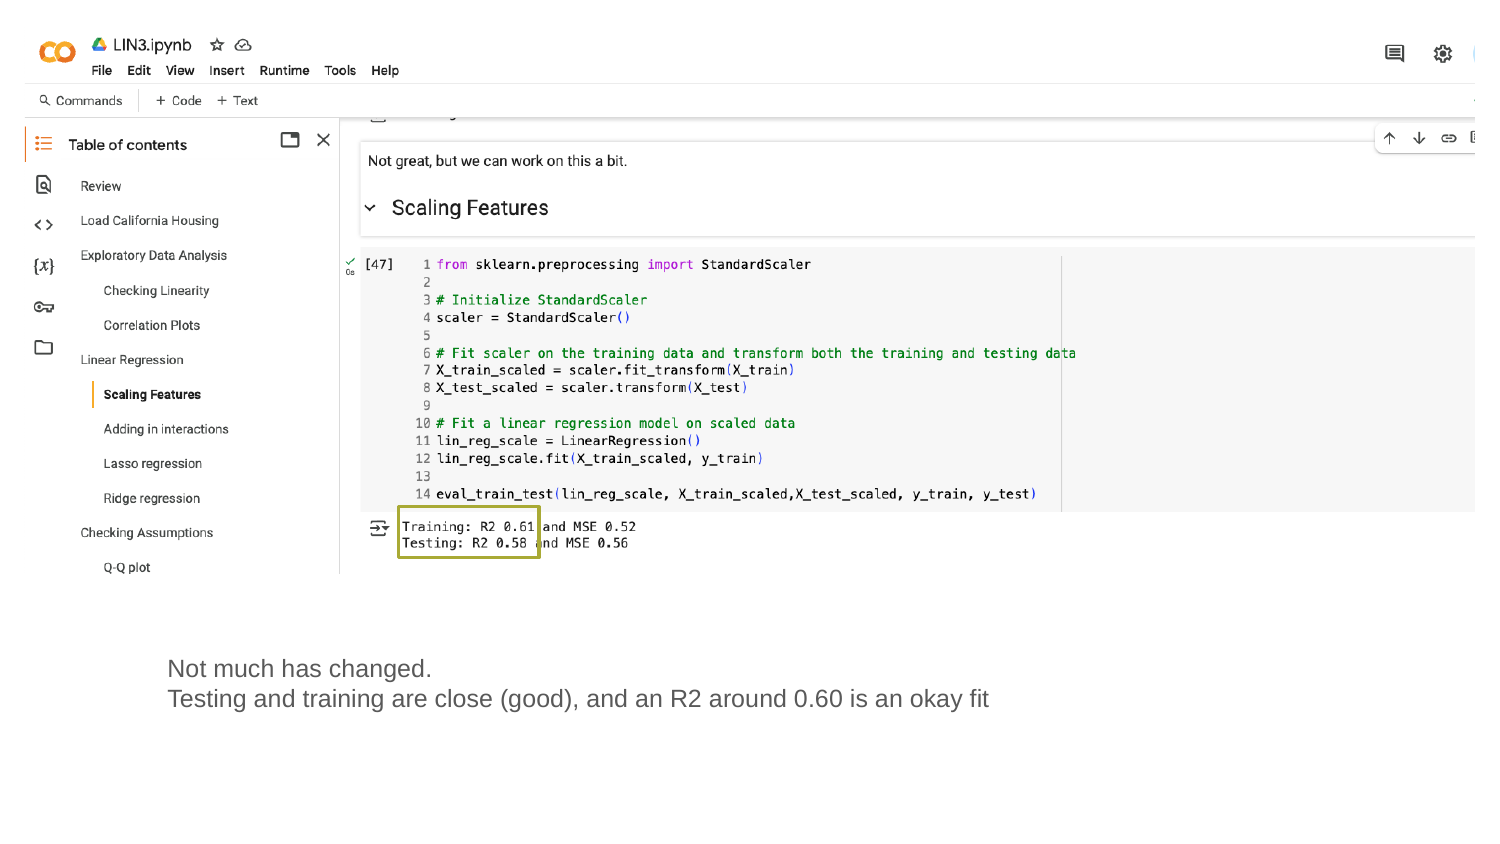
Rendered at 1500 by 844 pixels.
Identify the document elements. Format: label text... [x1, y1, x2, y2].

picture [24, 24, 1476, 574]
text_box Not much has changed. Testing and training are close (good), and an R2 around 0.60 is an okay fit [152, 637, 1263, 728]
